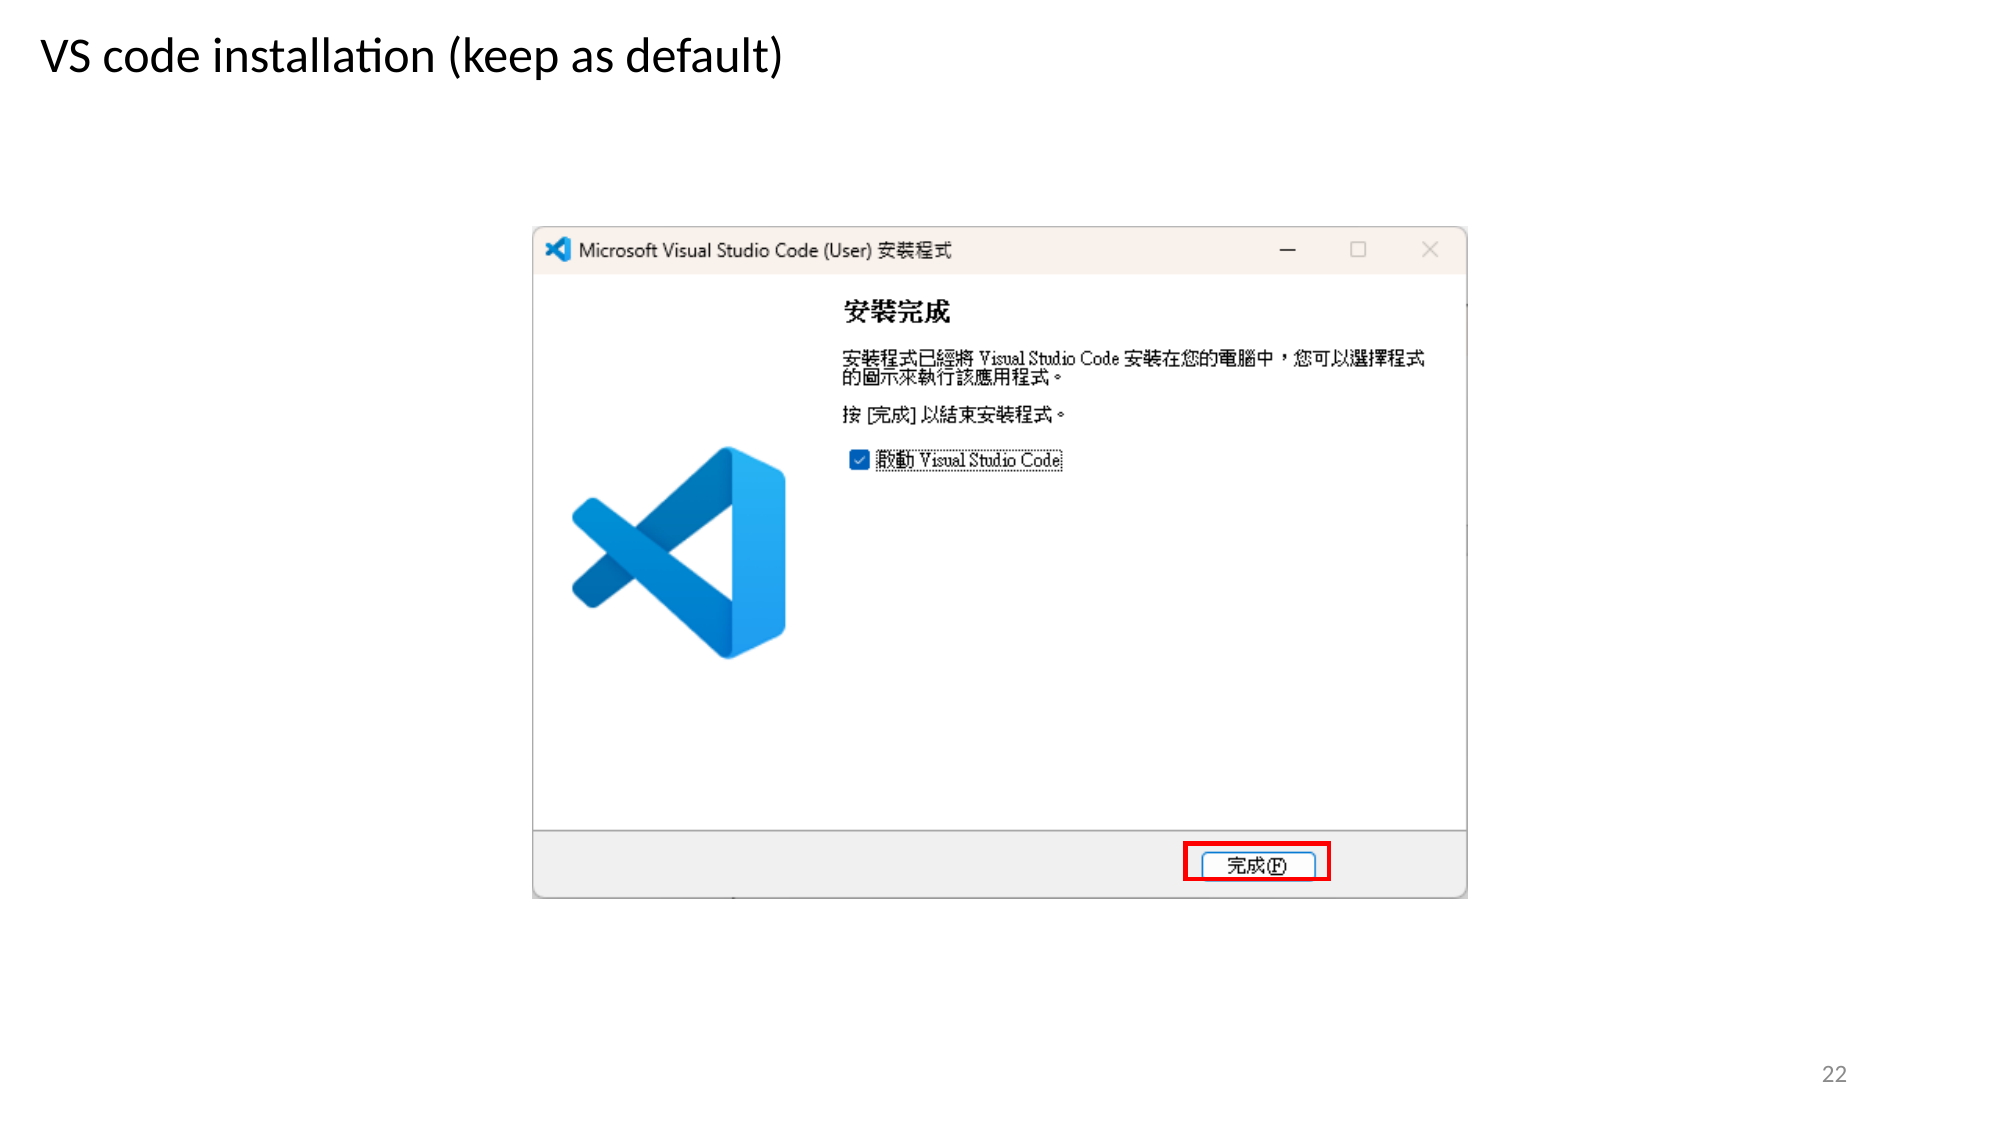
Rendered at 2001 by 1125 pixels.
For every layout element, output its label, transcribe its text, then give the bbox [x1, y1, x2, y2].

slide_number 22 [1412, 1042, 1863, 1103]
text_box VS code installation (keep as default) [25, 14, 873, 90]
picture [532, 226, 1468, 899]
